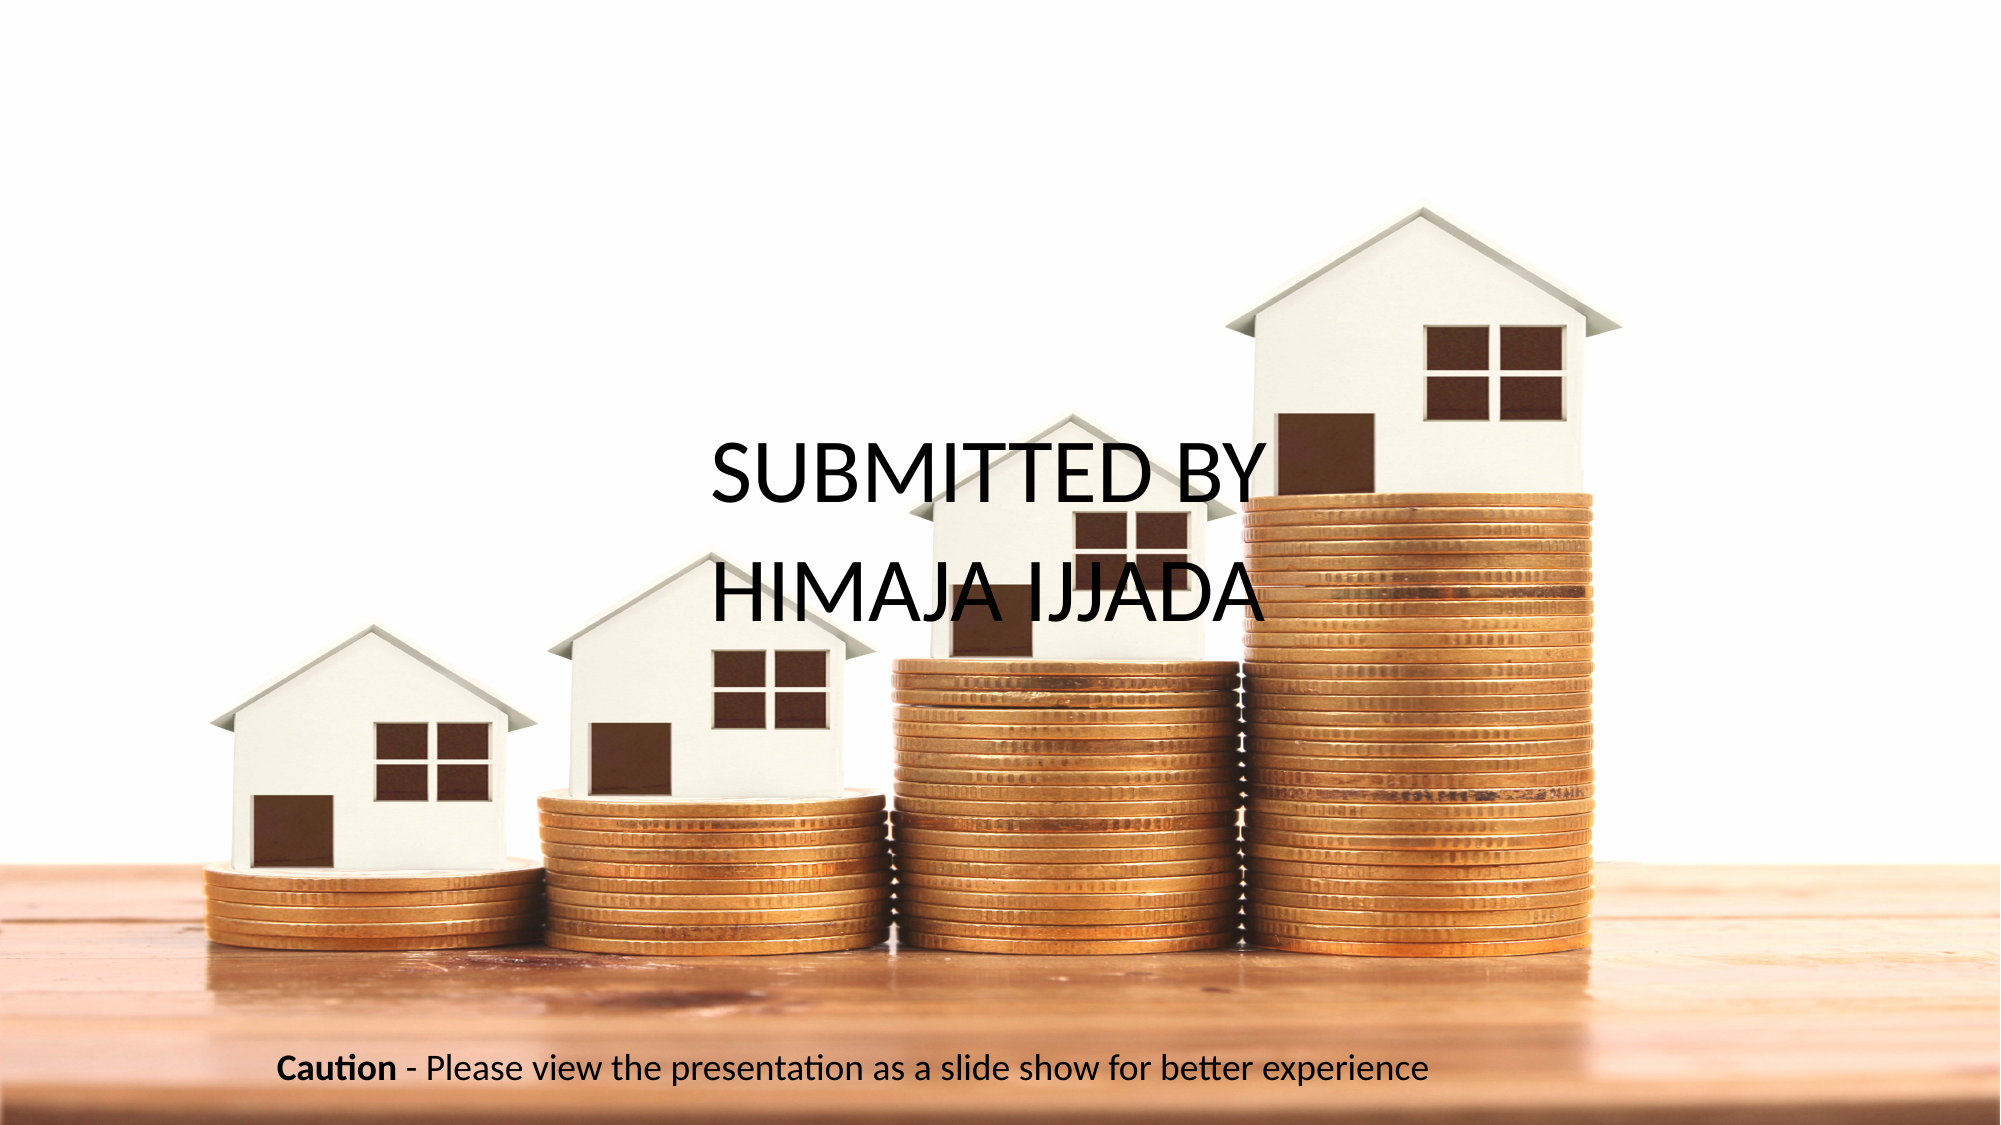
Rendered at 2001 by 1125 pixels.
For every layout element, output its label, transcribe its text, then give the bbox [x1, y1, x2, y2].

picture [0, 0, 2000, 1125]
list SUBMITTED BY HIMAJA IJJADA [695, 415, 1306, 703]
text_box Caution - Please view the presentation as a slide show for better experience [262, 1035, 1446, 1096]
